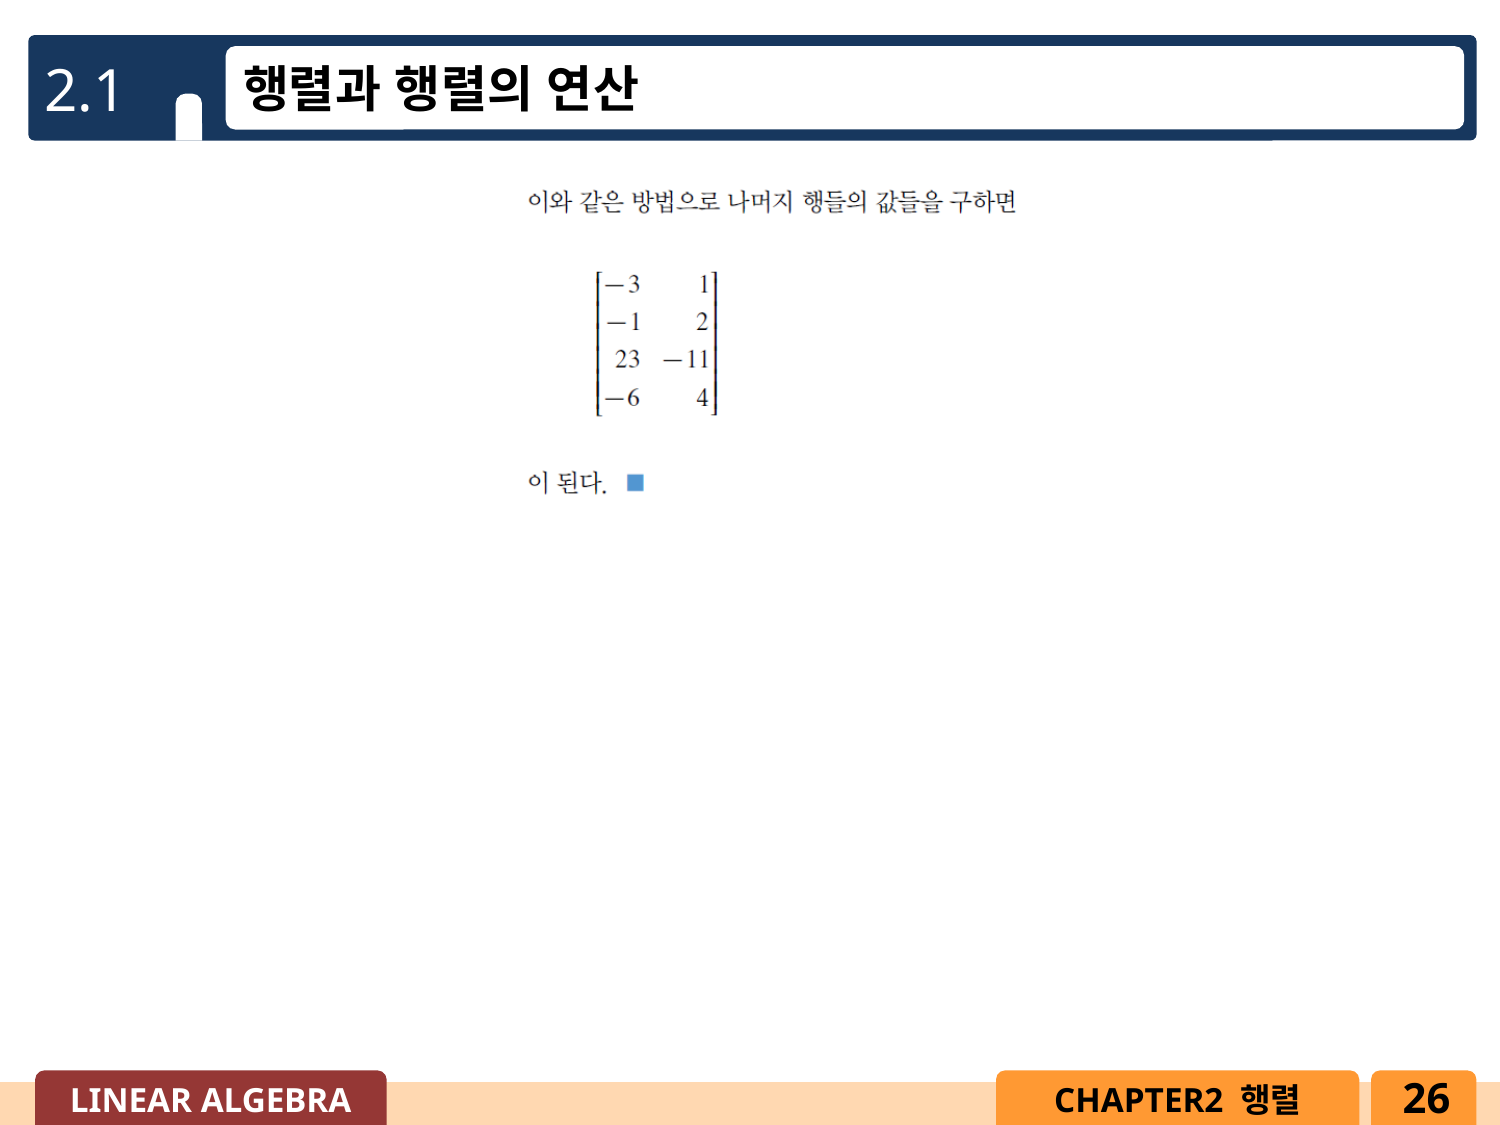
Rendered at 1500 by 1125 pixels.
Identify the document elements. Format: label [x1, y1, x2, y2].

text_box [28, 34, 1477, 141]
picture [515, 175, 1039, 509]
text_box [0, 1070, 1500, 1125]
